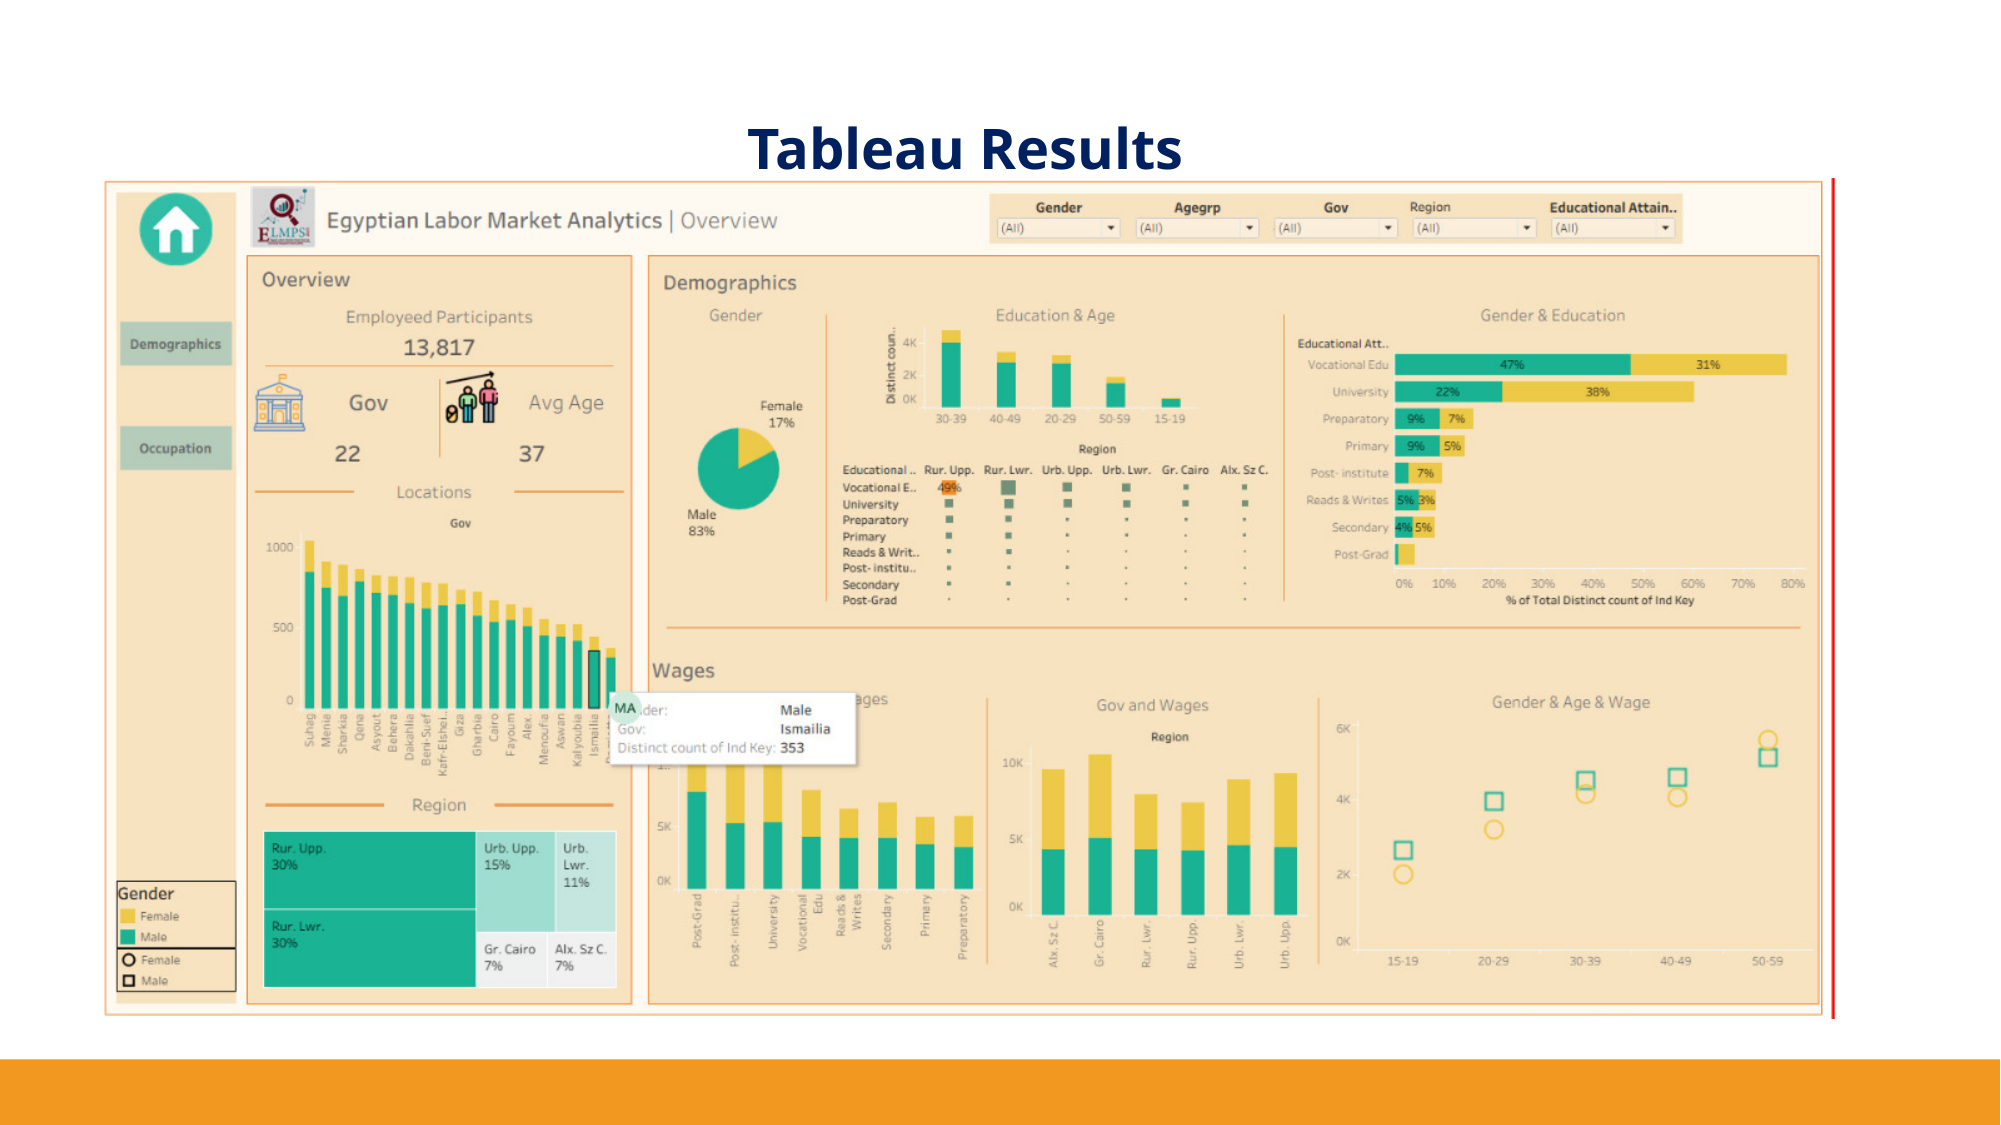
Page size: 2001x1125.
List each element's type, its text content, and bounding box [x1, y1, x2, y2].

text_box Tableau Results [119, 86, 1812, 178]
picture [96, 178, 1835, 1019]
text_box [0, 1059, 2000, 1125]
